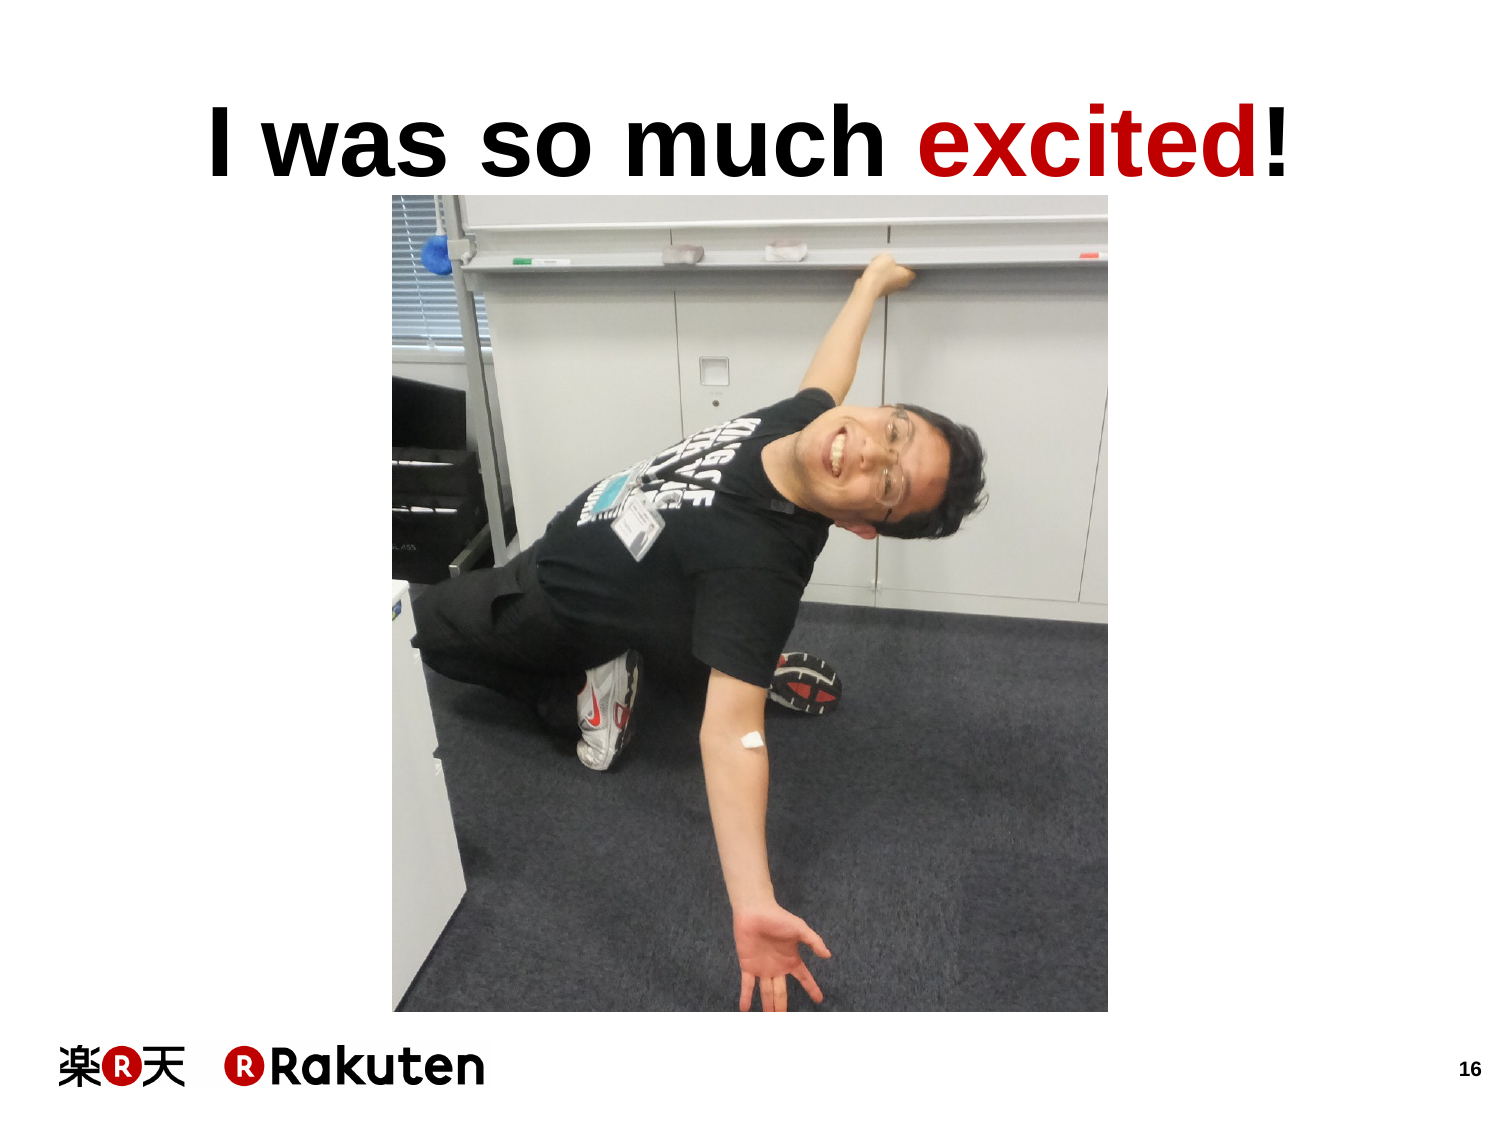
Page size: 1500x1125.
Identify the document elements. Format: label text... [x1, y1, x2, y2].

picture [53, 1039, 491, 1093]
text_box I was so much excited! [29, 76, 1471, 196]
picture [392, 195, 1108, 1012]
